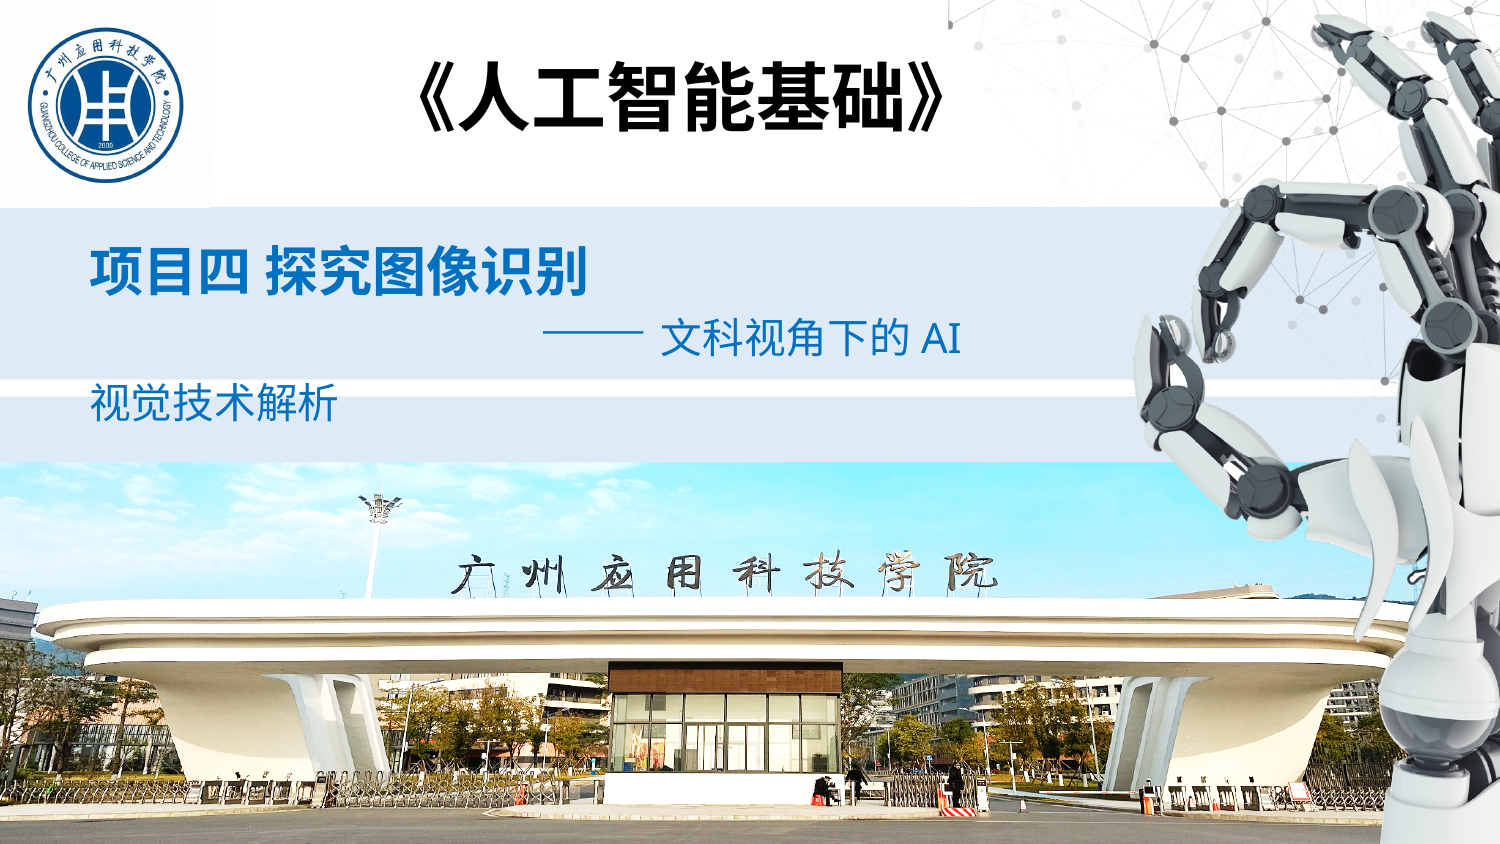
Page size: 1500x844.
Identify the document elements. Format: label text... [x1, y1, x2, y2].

picture [1, 2, 210, 208]
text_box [0, 206, 937, 463]
text_box 《人工智能基础》 [370, 72, 937, 147]
picture [0, 0, 1500, 844]
